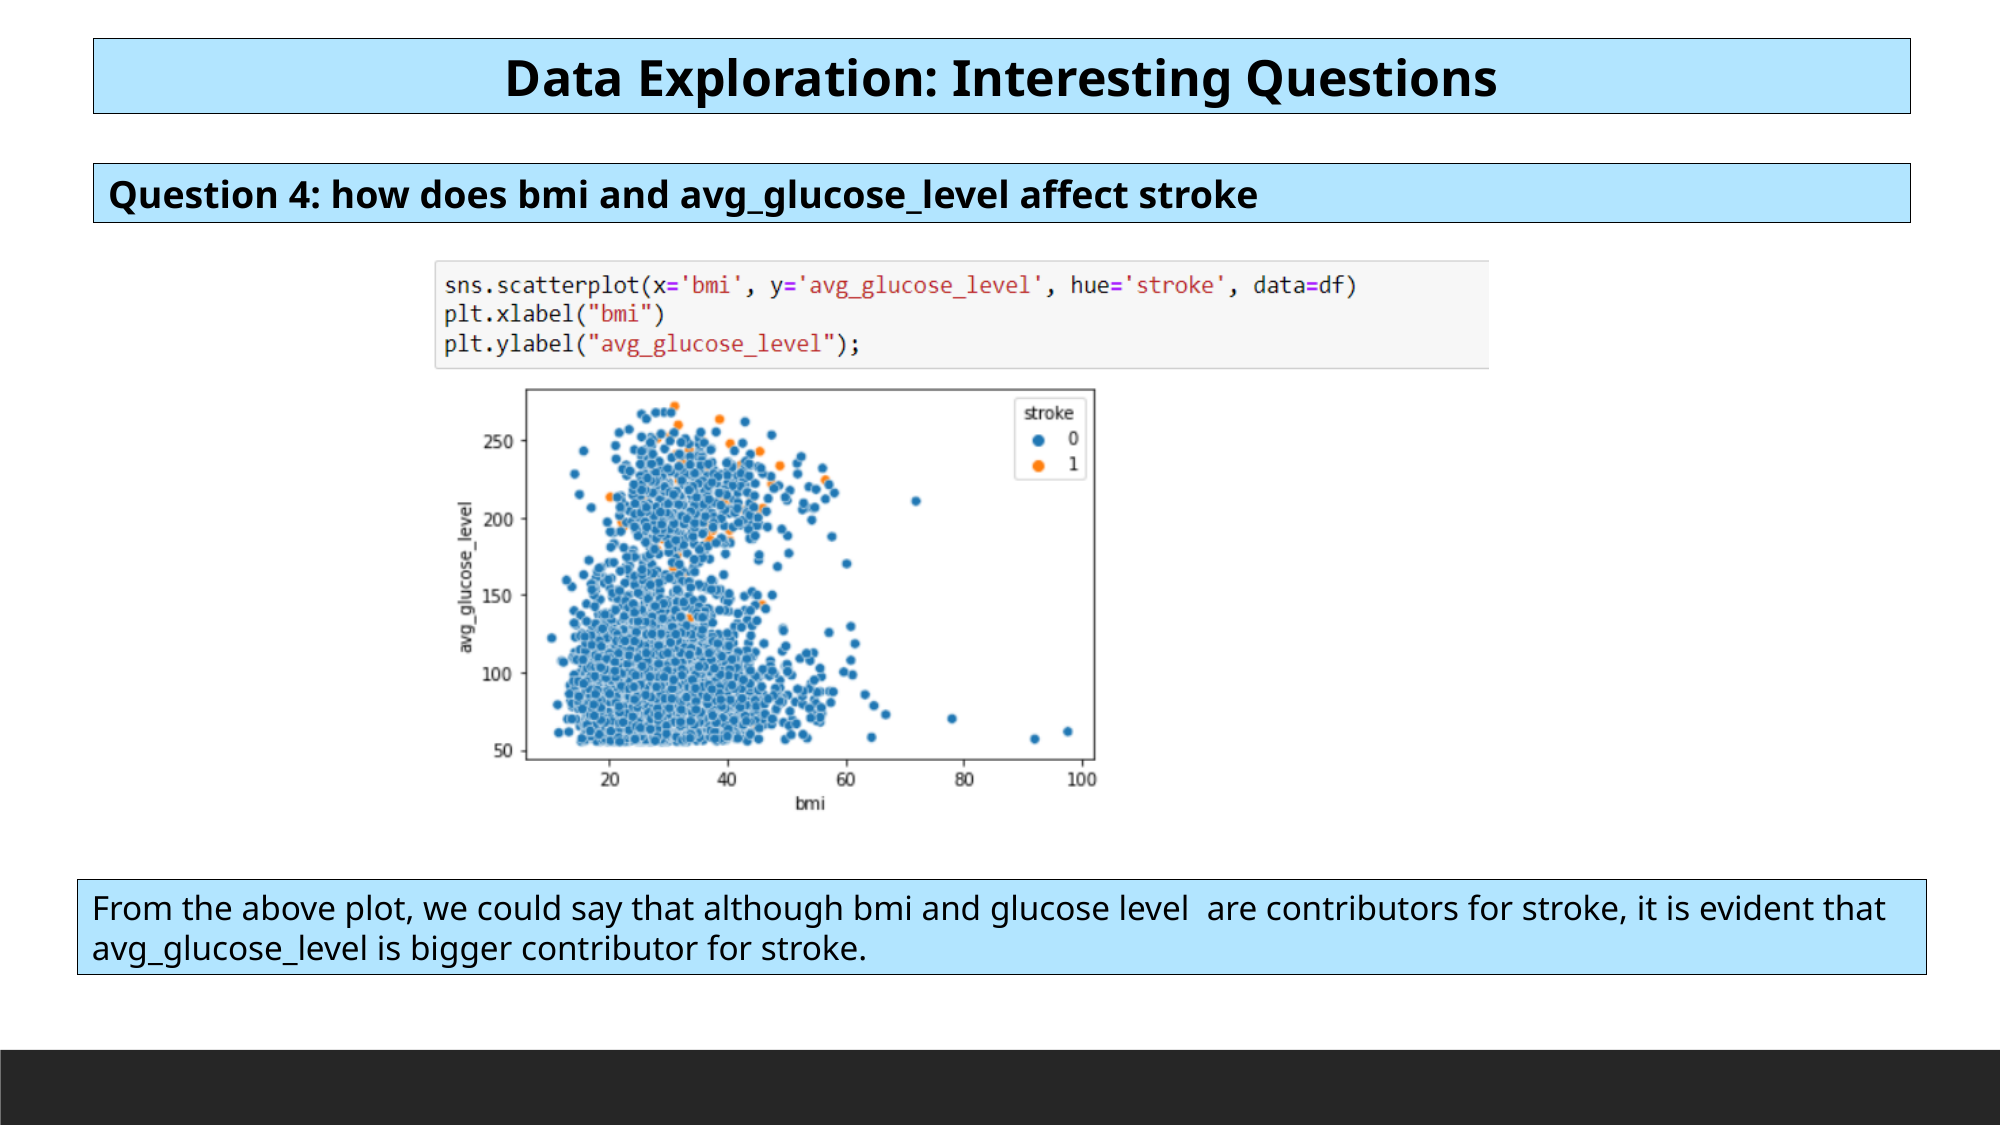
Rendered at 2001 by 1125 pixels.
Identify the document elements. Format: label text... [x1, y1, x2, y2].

text_box From the above plot, we could say that although bmi and glucose level are contributors for stroke, it is evident that avg_glucose_level is bigger contributor for stroke. [77, 879, 1927, 975]
text_box Data Exploration: Interesting Questions [93, 38, 1911, 114]
text_box Question 4: how does bmi and avg_glucose_level affect stroke [93, 163, 1911, 223]
picture [428, 251, 1490, 829]
